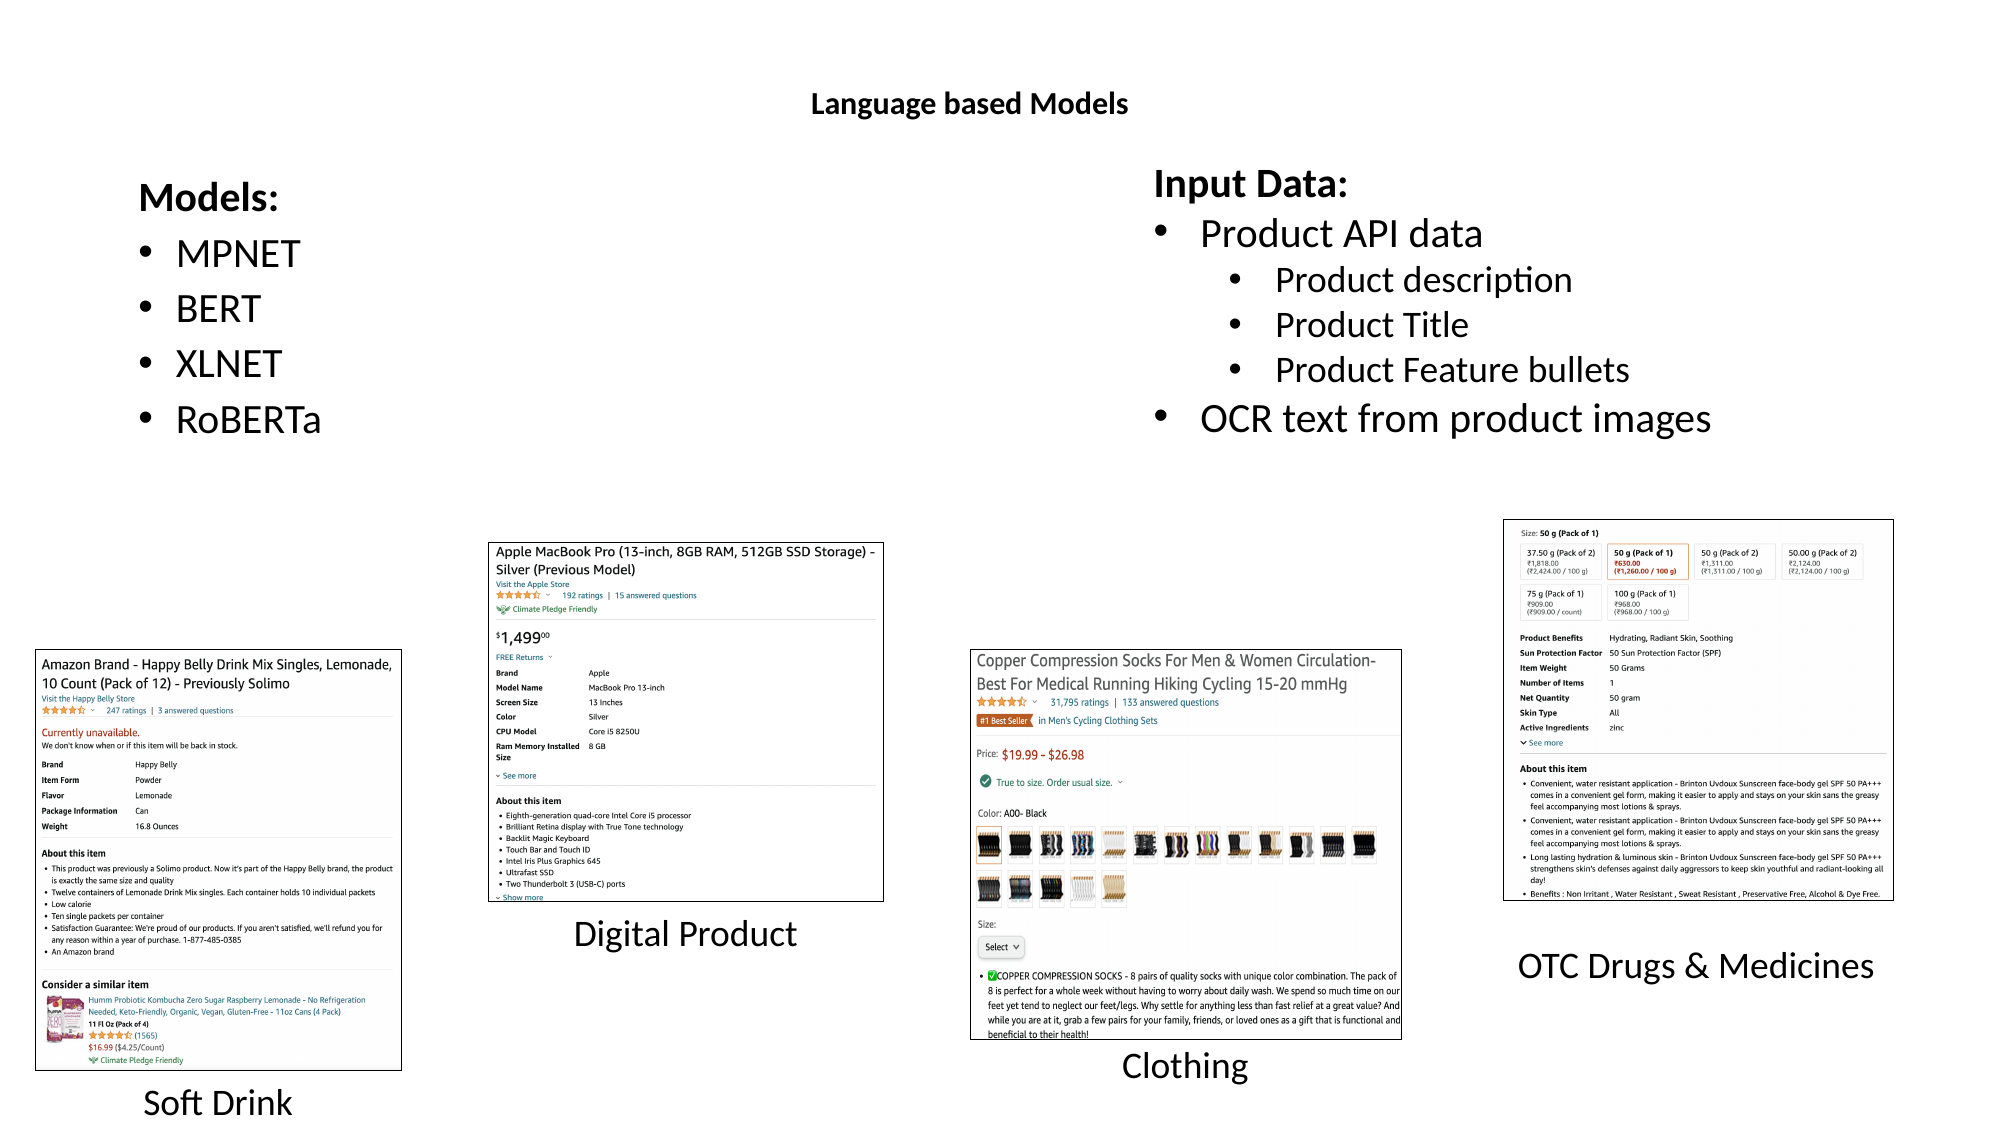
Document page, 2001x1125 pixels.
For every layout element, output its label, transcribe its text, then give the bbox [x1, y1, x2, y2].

title Language based Models [109, 79, 1831, 169]
picture [35, 649, 402, 1071]
picture [488, 542, 884, 902]
text_box OTC Drugs & Medicines [1503, 933, 2000, 994]
list Models: MPNET BERT XLNET RoBERTa [48, 168, 838, 451]
picture [1502, 519, 1894, 901]
text_box Clothing [1107, 1040, 1264, 1094]
text_box Input Data: Product API data Product description Product Title Product Feature bullets OCR text from product images [1063, 148, 2000, 448]
text_box Digital Product [558, 902, 813, 962]
picture [970, 649, 1402, 1040]
text_box Soft Drink [128, 1071, 309, 1125]
